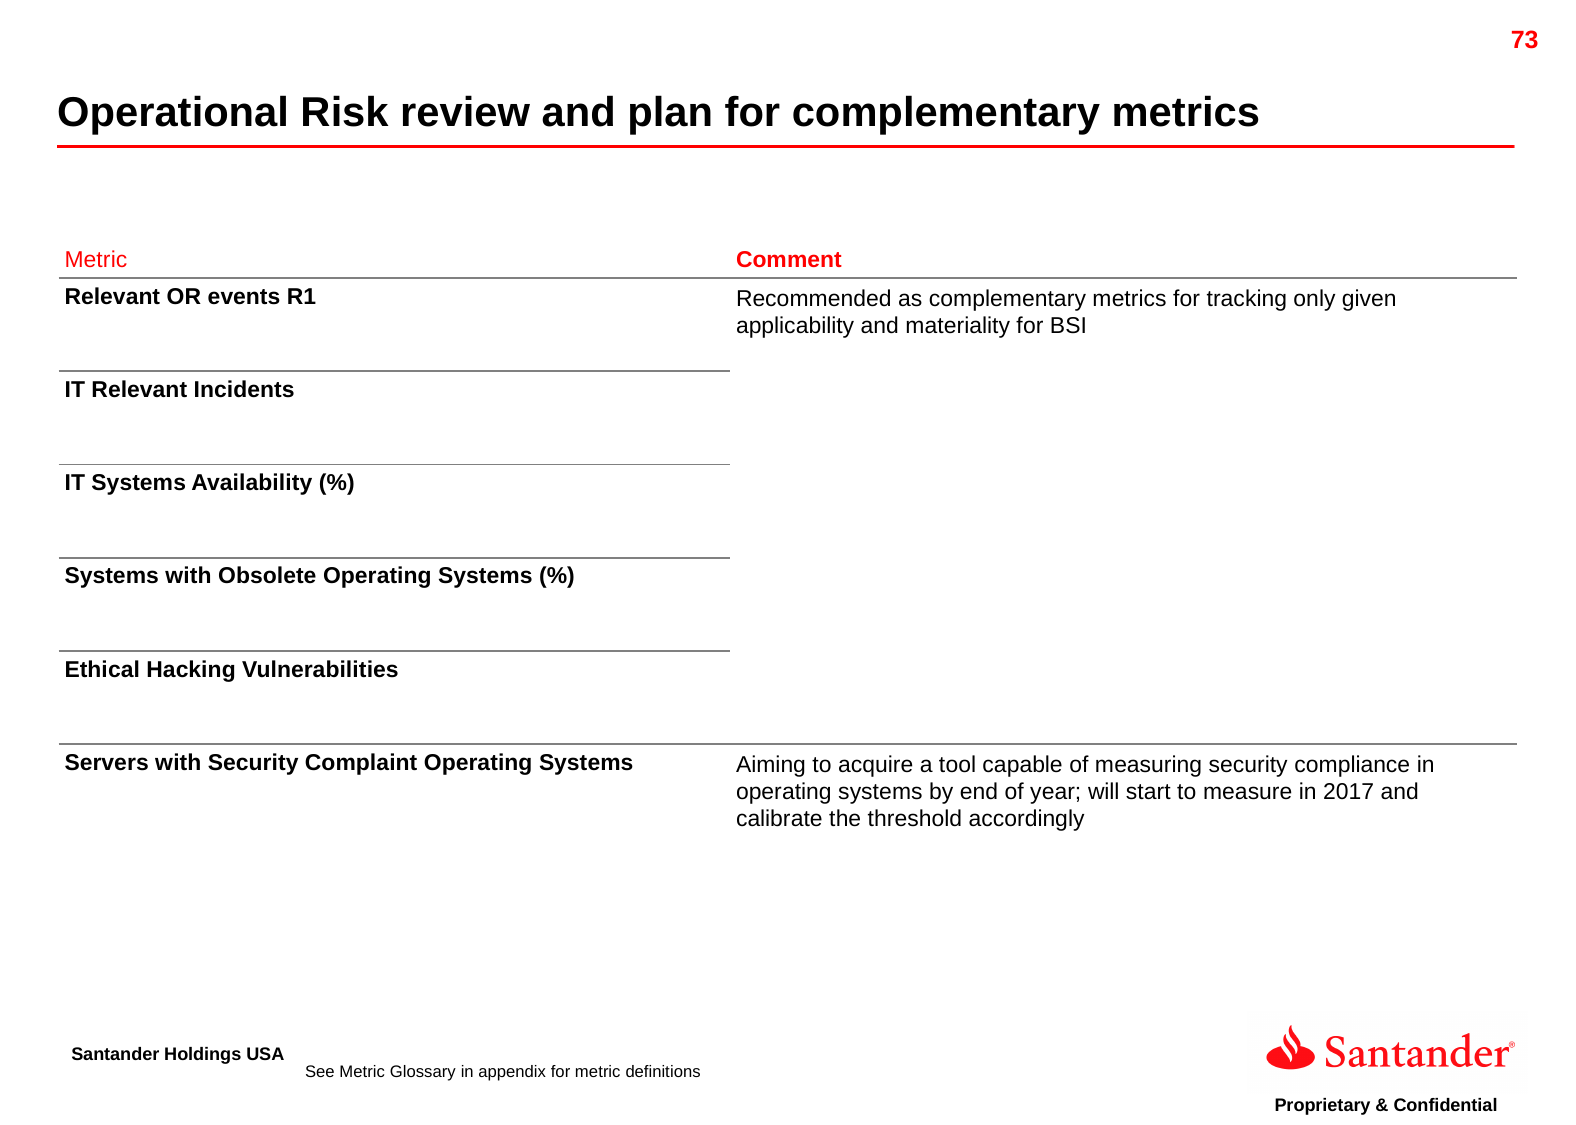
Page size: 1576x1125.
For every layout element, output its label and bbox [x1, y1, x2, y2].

table_cell [59, 279, 1517, 743]
table_header [59, 241, 1517, 277]
list [57, 74, 1479, 146]
text_box [305, 1064, 1126, 1082]
picture [1247, 1011, 1528, 1094]
table_cell [59, 745, 1517, 838]
